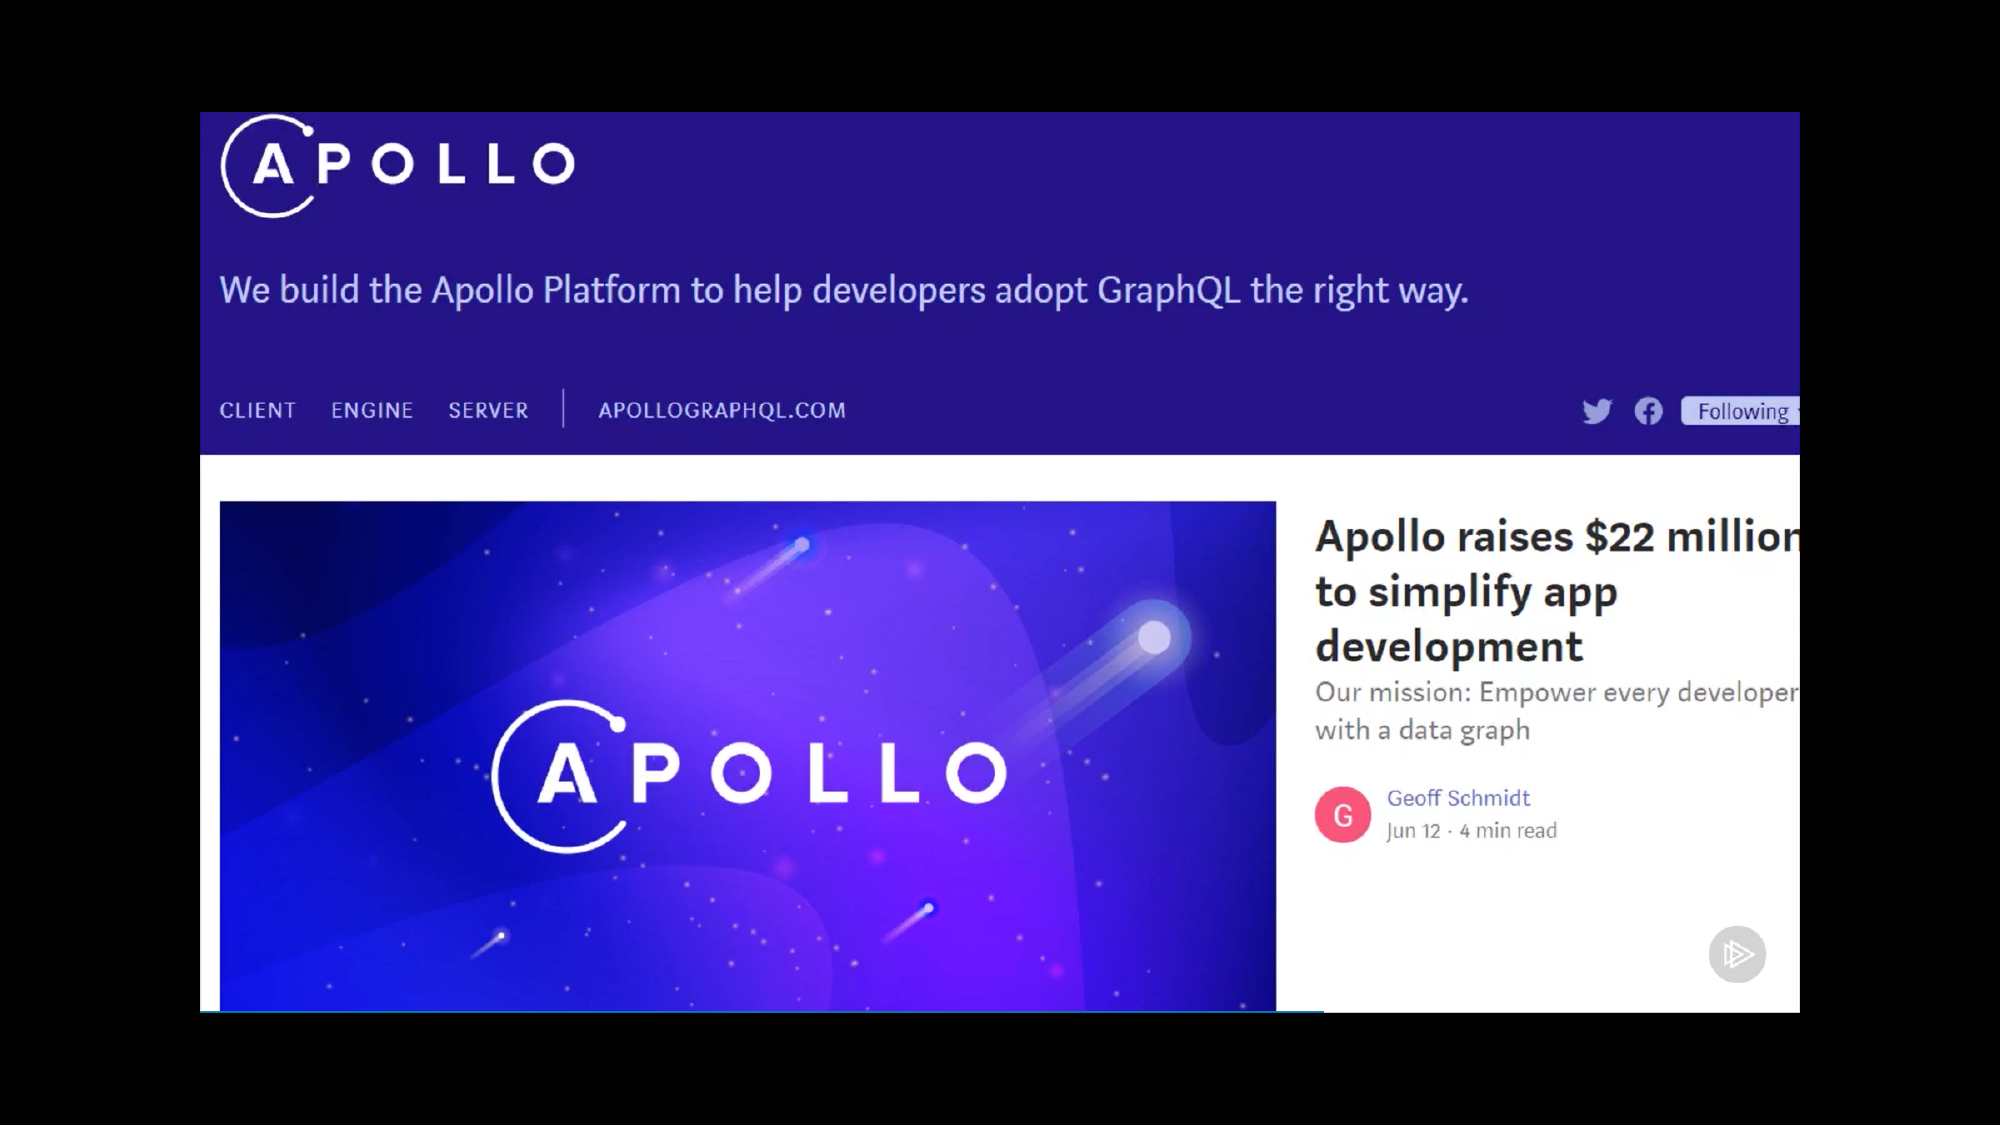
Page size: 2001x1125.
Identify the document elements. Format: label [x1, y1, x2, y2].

picture [199, 112, 1800, 1013]
